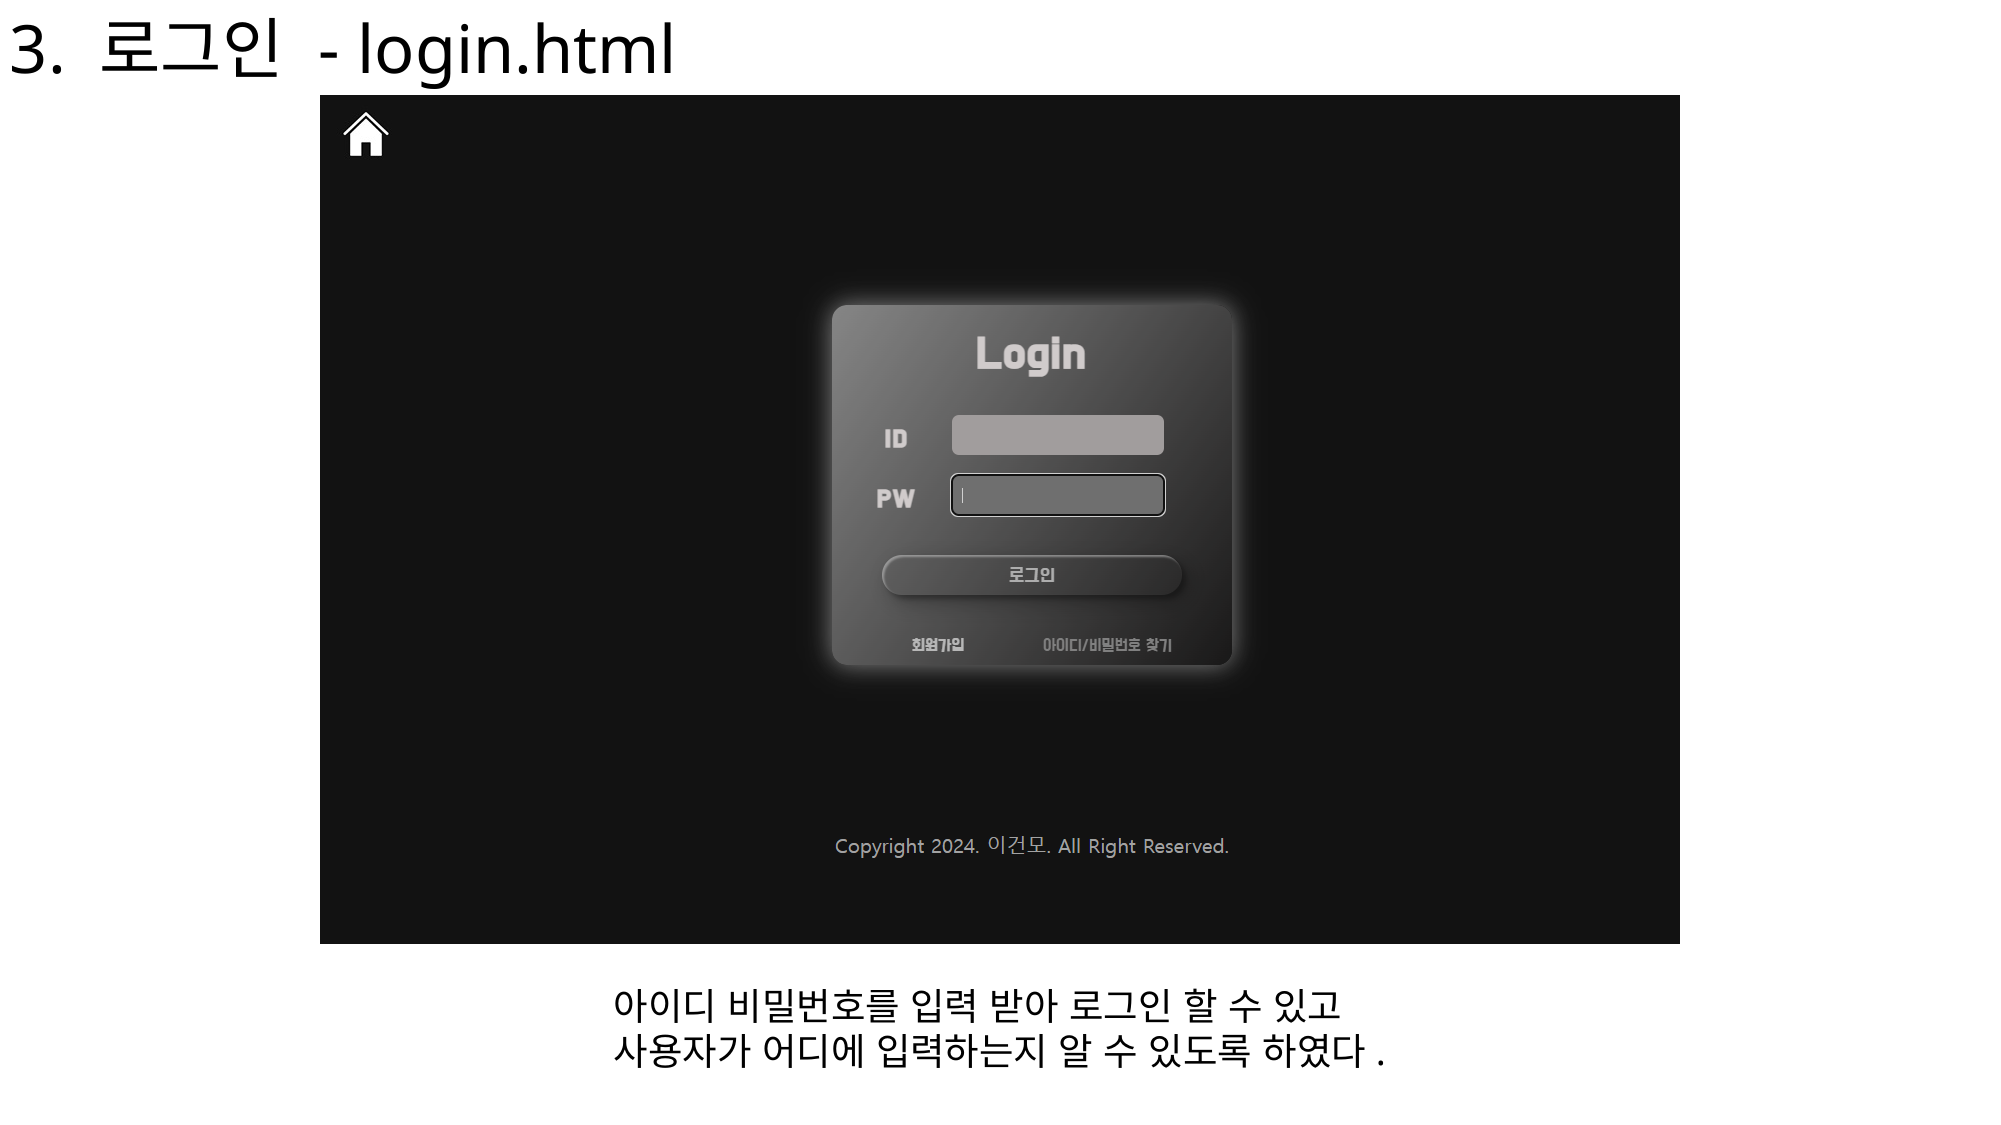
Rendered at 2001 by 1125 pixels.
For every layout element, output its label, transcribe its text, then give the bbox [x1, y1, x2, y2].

text_box 3. 로그인 - login.html [0, 0, 693, 95]
picture [320, 95, 1680, 945]
text_box 아이디 비밀번호를 입력 받아 로그인 할 수 있고 사용자가 어디에 입력하는지 알 수 있도록 하였다. [599, 976, 1401, 1081]
